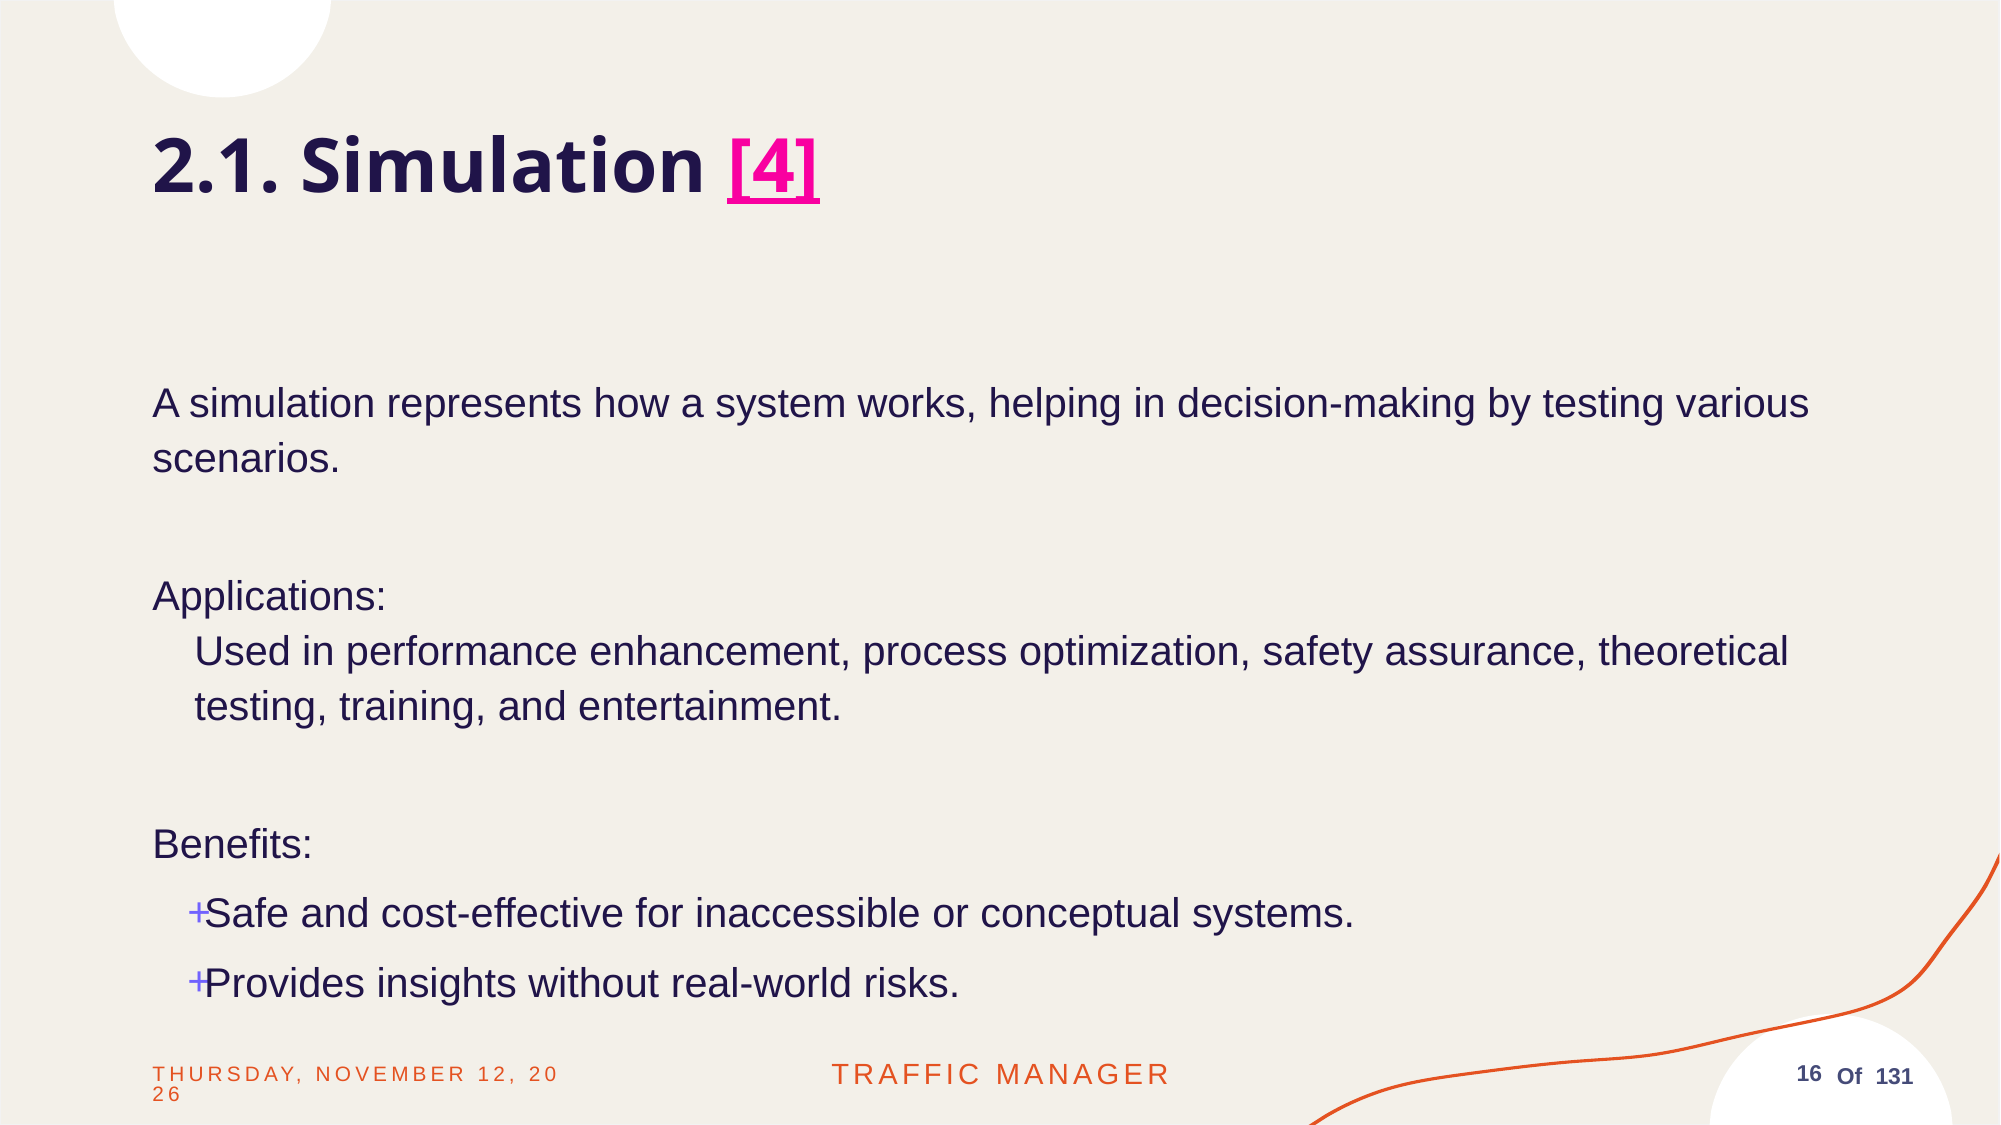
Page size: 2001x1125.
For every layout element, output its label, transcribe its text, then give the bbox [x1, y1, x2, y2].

list A simulation represents how a system works, helping in decision-making by testing various scenarios. Applications: Used in performance enhancement, process optimization, safety assurance, theoretical testing, training, and entertainment. Benefits: Safe and cost-effective for inaccessible or conceptual systems. Provides insights without real-world risks. [137, 299, 1863, 1014]
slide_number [137, 1042, 588, 1103]
footer Traffic MANAGER [662, 1042, 1338, 1103]
title 2.1. Simulation [4] [137, 59, 1863, 278]
slide_number 16 [1599, 1042, 1838, 1103]
